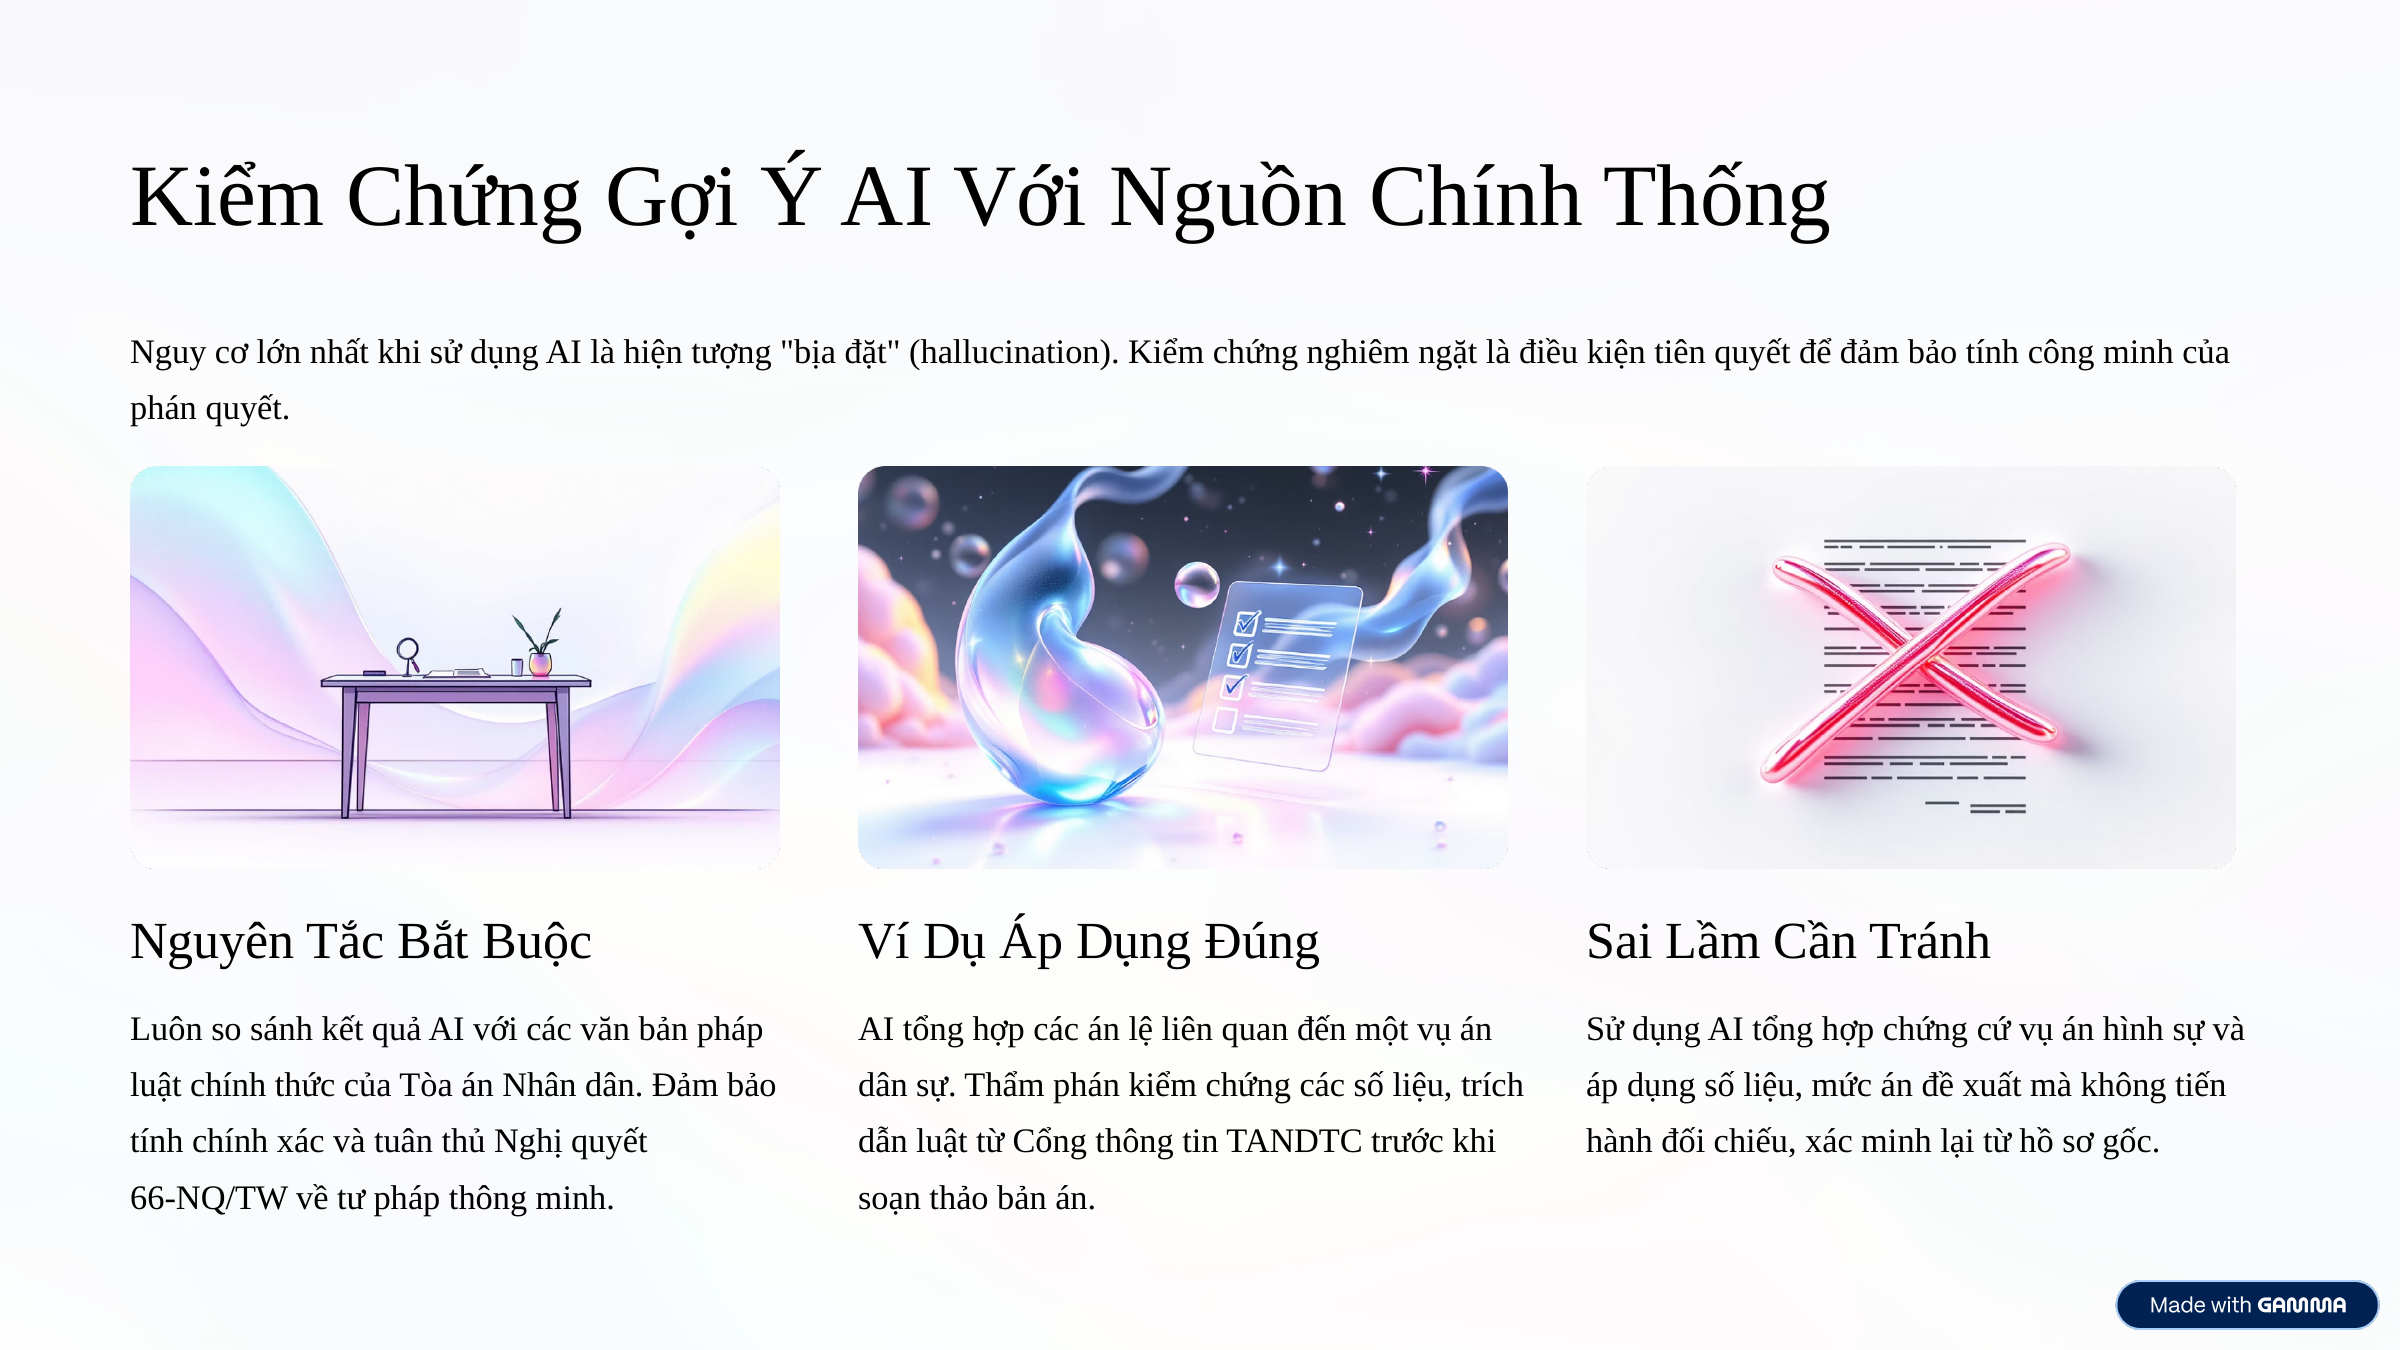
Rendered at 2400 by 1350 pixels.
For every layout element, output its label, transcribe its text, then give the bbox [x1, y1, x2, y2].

text_box Luôn so sánh kết quả AI với các văn bản pháp luật chính thức của Tòa án Nhân dân. Đảm bảo tính chính xác và tuân thủ Nghị quyết 66-NQ/TW về tư pháp thông minh. [130, 991, 814, 1218]
picture [2106, 1271, 2389, 1339]
text_box Sai Lầm Cần Tránh [1585, 903, 2117, 970]
text_box Ví Dụ Áp Dụng Đúng [858, 903, 1389, 970]
text_box AI tổng hợp các án lệ liên quan đến một vụ án dân sự. Thẩm phán kiểm chứng các số liệu, trích dẫn luật từ Cổng thông tin TANDTC trước khi soạn thảo bản án. [858, 991, 1542, 1218]
text_box Kiểm Chứng Gợi Ý AI Với Nguồn Chính Thống [130, 132, 1897, 244]
text_box Sử dụng AI tổng hợp chứng cứ vụ án hình sự và áp dụng số liệu, mức án đề xuất mà không tiến hành đối chiếu, xác minh lại từ hồ sơ gốc. [1585, 991, 2270, 1218]
picture [858, 466, 1508, 869]
text_box Nguy cơ lớn nhất khi sử dụng AI là hiện tượng "bịa đặt" (hallucination). Kiểm chứng nghiêm ngặt là điều kiện tiên quyết để đảm bảo tính công minh của phán quyết. [130, 313, 2270, 427]
picture [130, 466, 780, 869]
picture [1586, 466, 2236, 869]
text_box Nguyên Tắc Bắt Buộc [130, 903, 661, 970]
